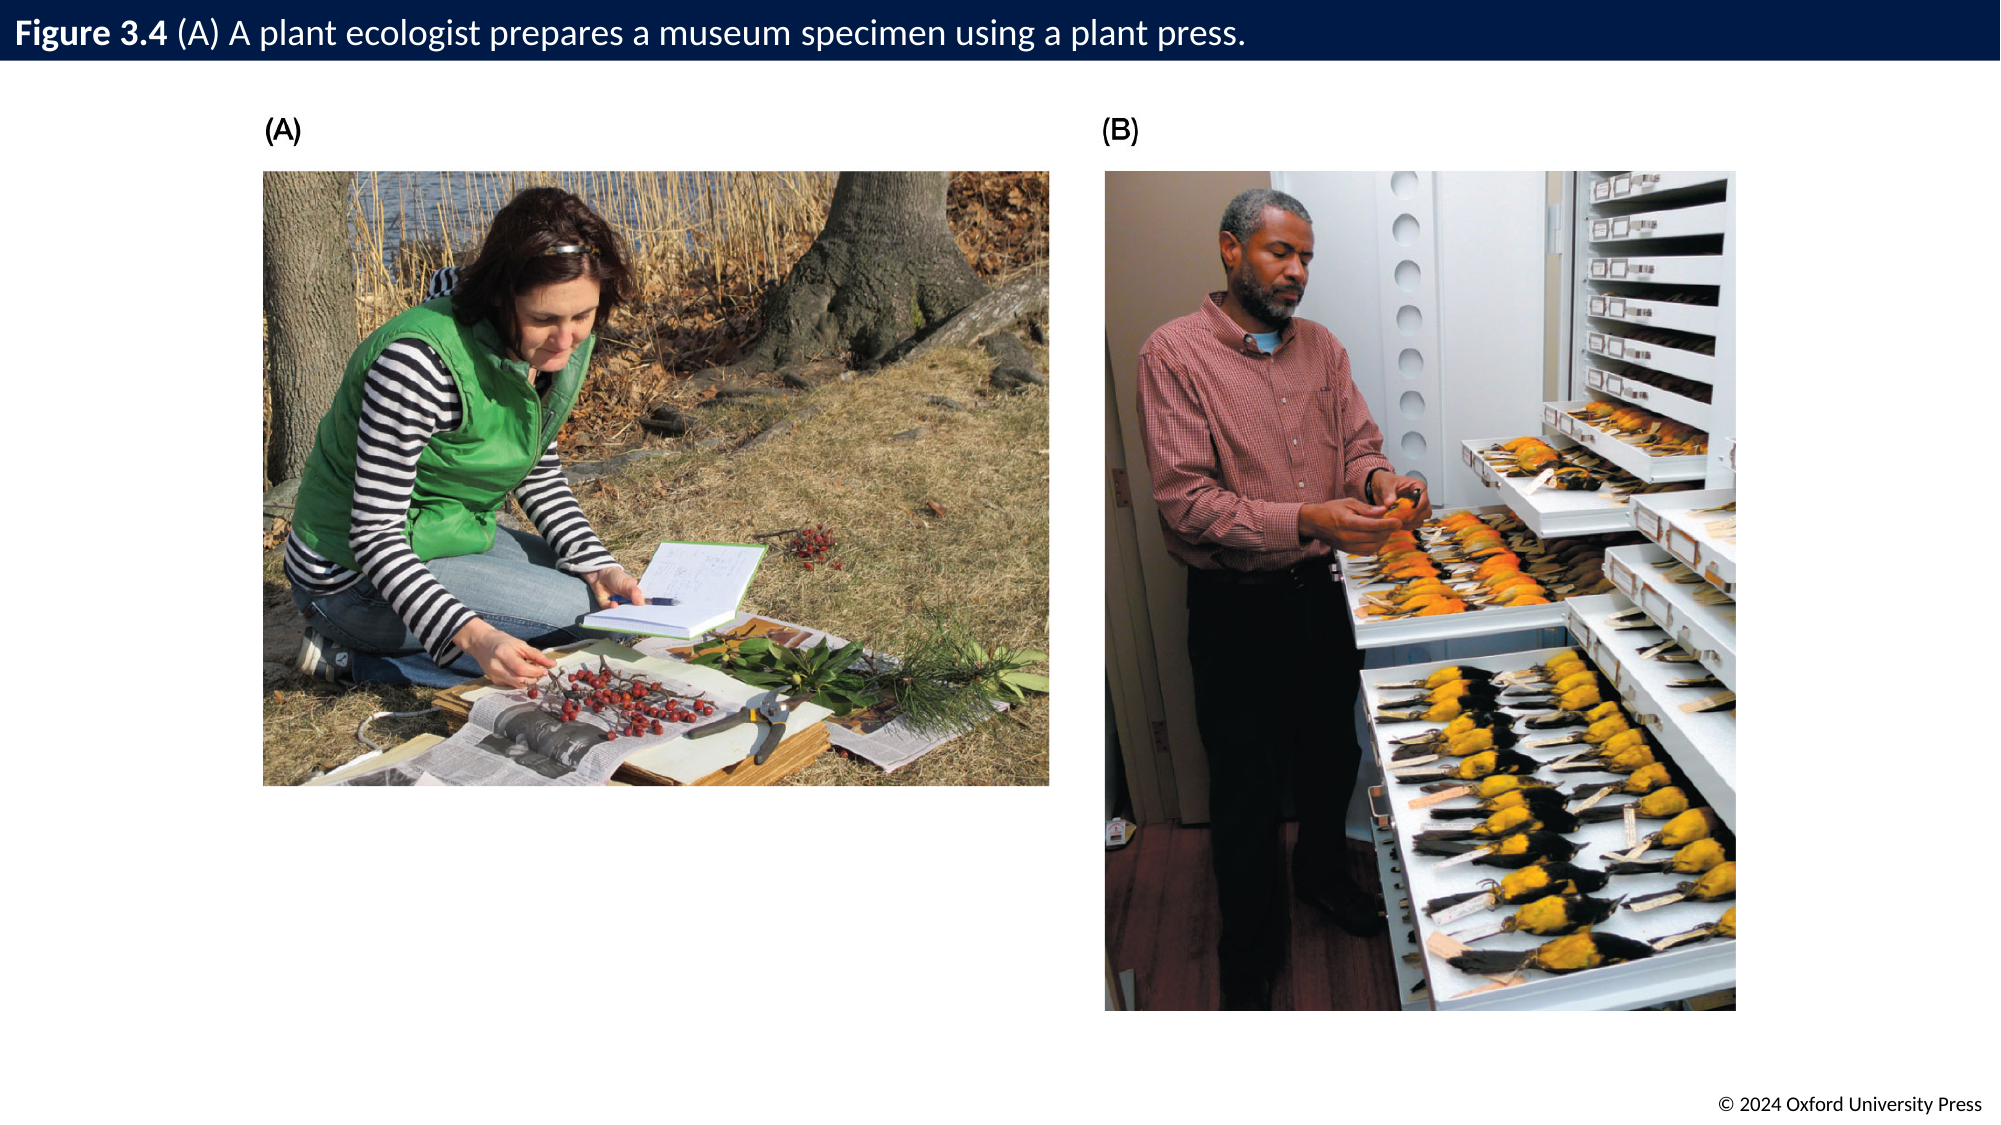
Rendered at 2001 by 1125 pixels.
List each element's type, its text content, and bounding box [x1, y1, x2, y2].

title Figure 3.4 (A) A plant ecologist prepares a museum specimen using a plant press. [0, 0, 2000, 61]
picture [263, 114, 1737, 1011]
